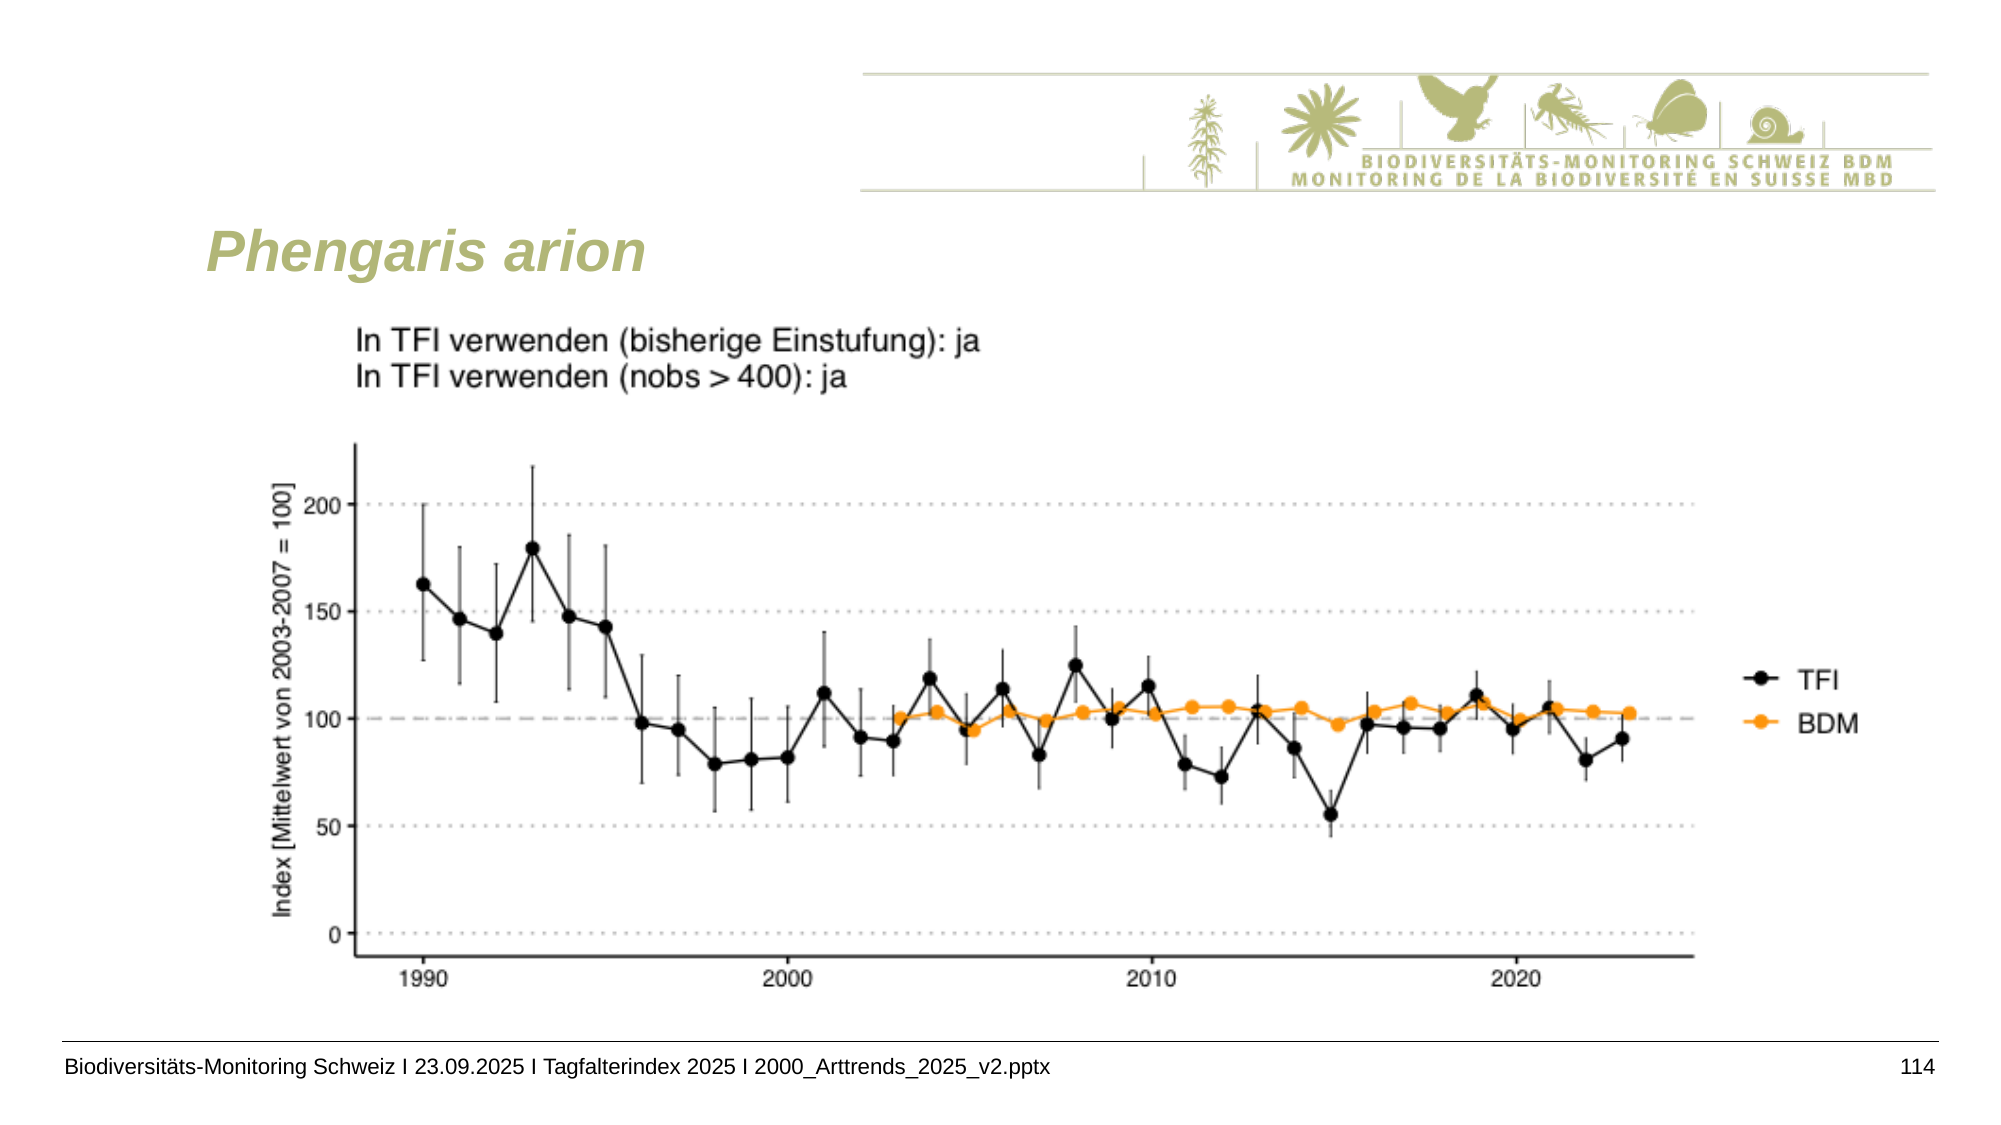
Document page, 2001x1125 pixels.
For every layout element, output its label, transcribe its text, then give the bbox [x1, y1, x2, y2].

footer Biodiversitäts-Monitoring Schweiz I 23.09.2025 I Tagfalterindex 2025 I 2000_Arttrends_2025_v2.pptx [64, 1052, 1287, 1080]
title Phengaris arion [206, 213, 1941, 301]
picture [258, 312, 1890, 1038]
